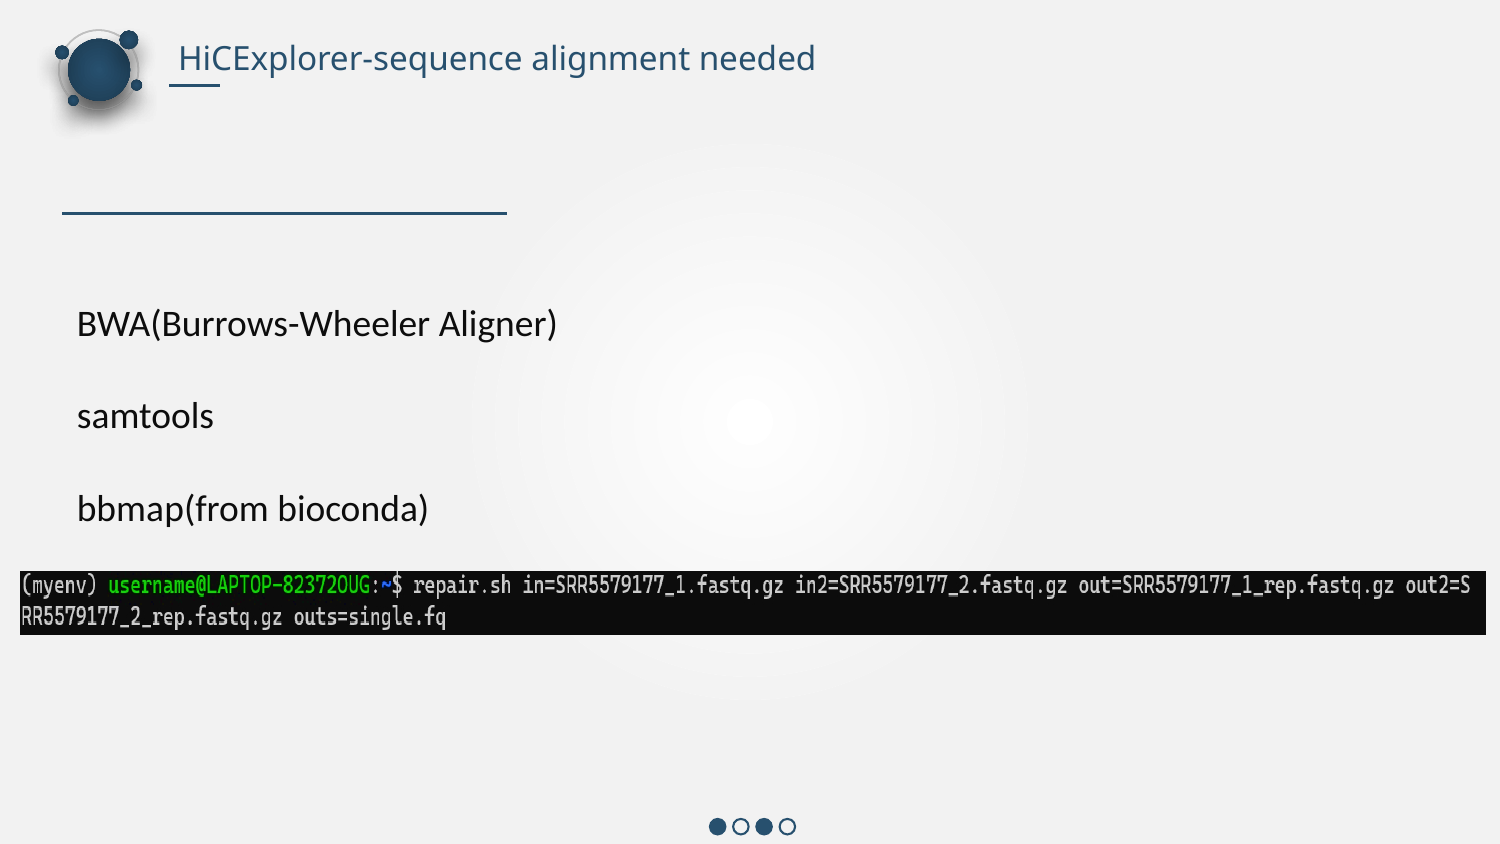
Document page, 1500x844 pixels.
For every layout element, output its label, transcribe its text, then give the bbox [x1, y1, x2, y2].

picture [20, 571, 1486, 635]
text_box BWA(Burrows-Wheeler Aligner) samtools bbmap(from bioconda) [62, 268, 1372, 537]
text_box HiCExplorer-sequence alignment needed [163, 30, 833, 85]
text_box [55, 30, 143, 110]
